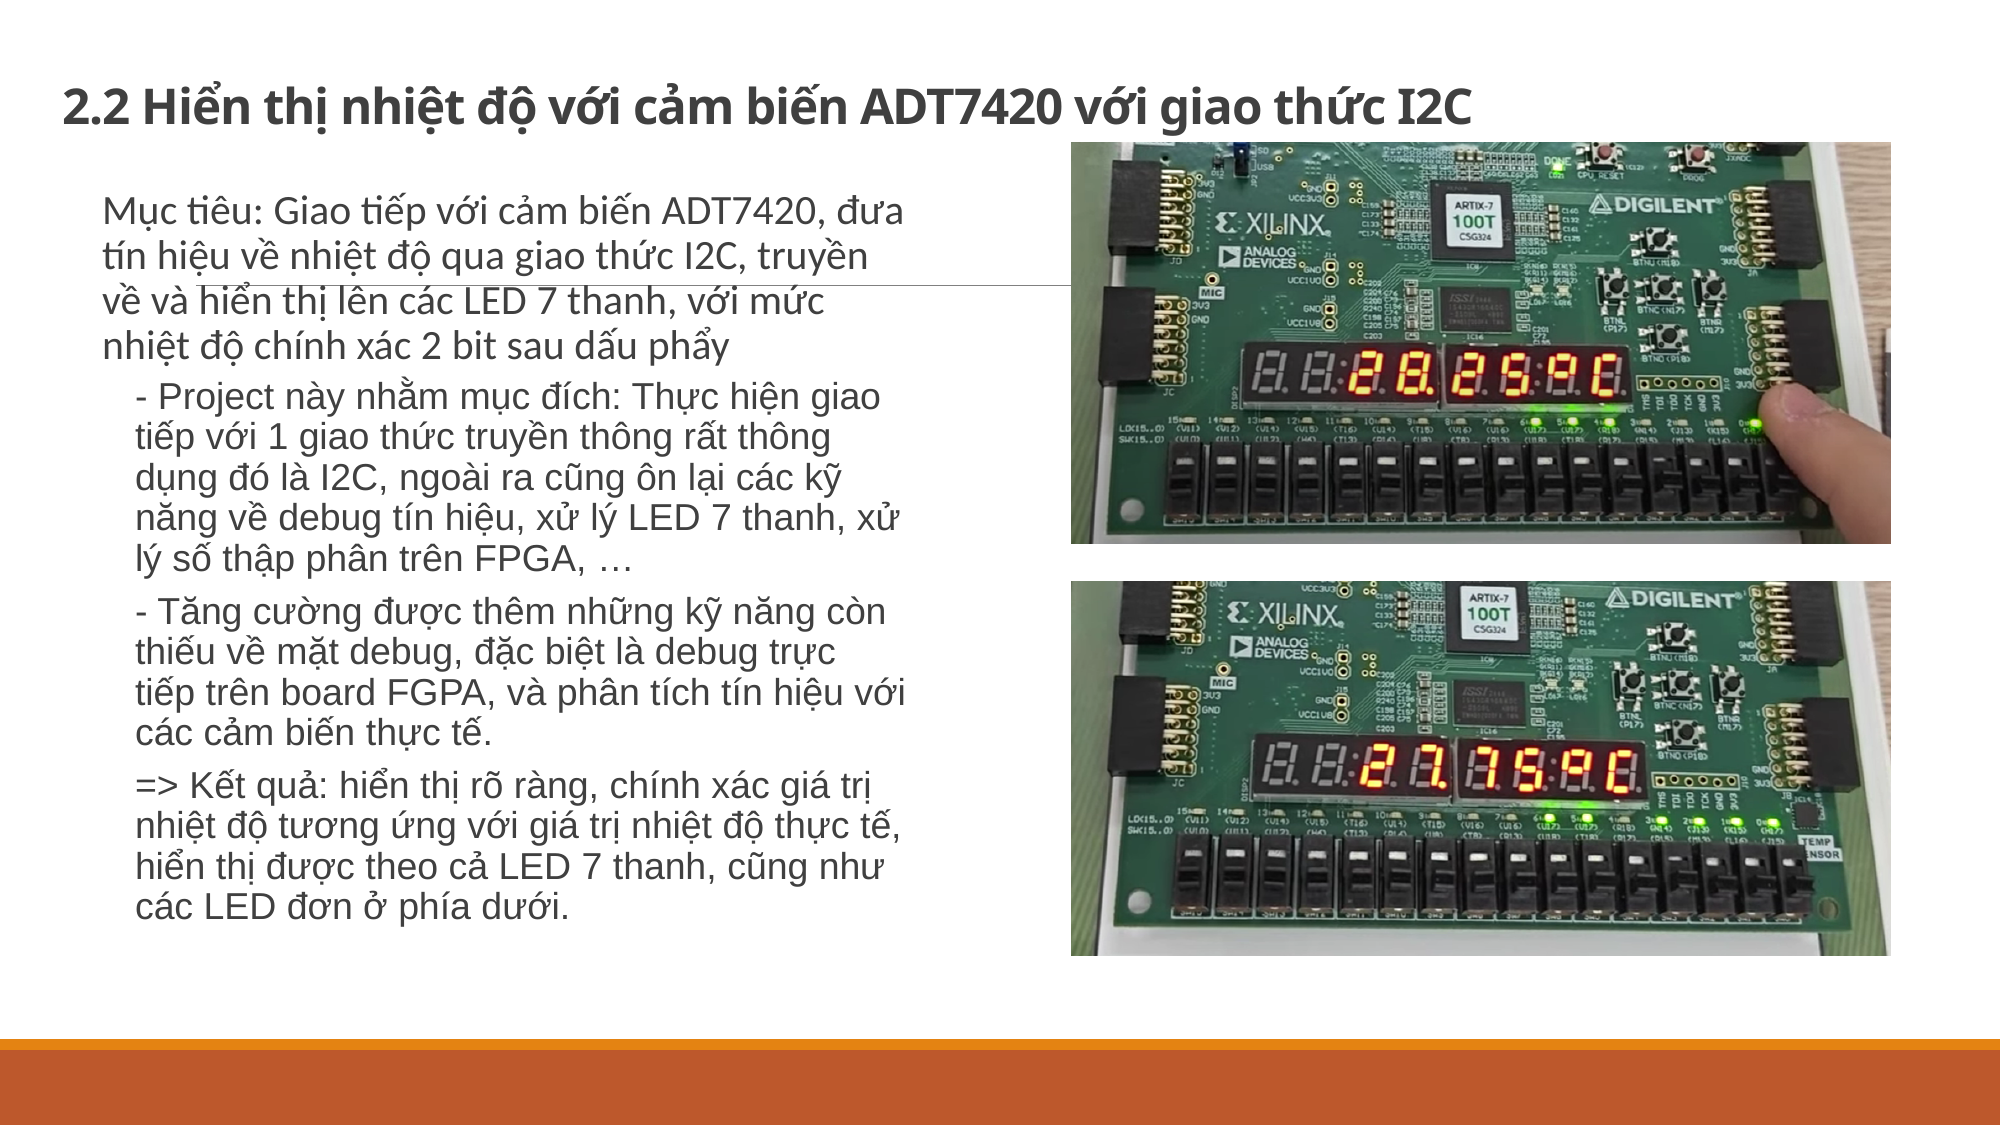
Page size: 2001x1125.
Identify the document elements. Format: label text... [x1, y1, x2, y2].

title 2.2 Hiển thị nhiệt độ với cảm biến ADT7420 với giao thức I2C [48, 47, 1512, 143]
picture [1070, 580, 1892, 956]
picture [1070, 141, 1892, 545]
list Mục tiêu: Giao tiếp với cảm biến ADT7420, đưa tín hiệu về nhiệt độ qua giao thức I2C, truyền về và hiển thị lên các LED 7 thanh, với mức nhiệt độ chính xác 2 bit sau dấu phẩy - Project này nhằm mục đích: Thực hiện giao tiếp với 1 giao thức truyền thông rất thông dụng đó là I2C, ngoài ra cũng ôn lại các kỹ năng về debug tín hiệu, xử lý LED 7 thanh, xử lý số thập phân trên FPGA, … - Tăng cường được thêm những kỹ năng còn thiếu về mặt debug, đặc biệt là debug trực tiếp trên board FGPA, và phân tích tín hiệu với các cảm biến thực tế. => Kết quả: hiển thị rõ ràng, chính xác giá trị nhiệt độ tương ứng với giá trị nhiệt độ thực tế, hiển thị được theo cả LED 7 thanh, cũng như các LED đơn ở phía dưới. [86, 181, 907, 982]
